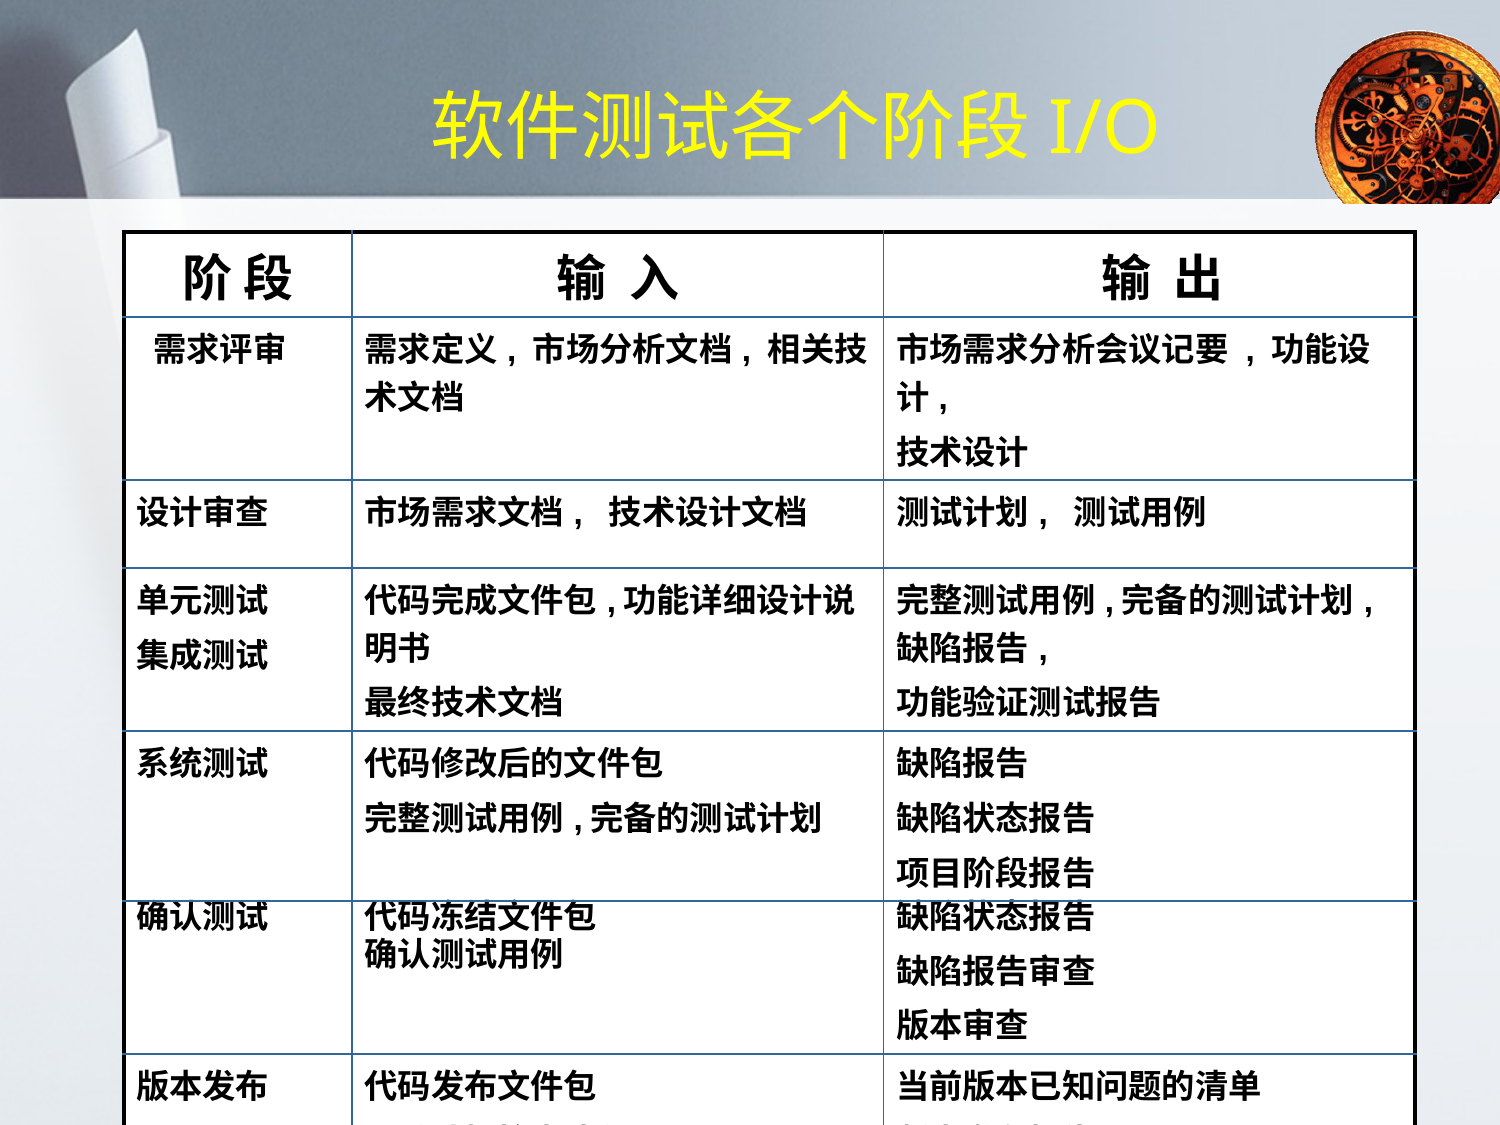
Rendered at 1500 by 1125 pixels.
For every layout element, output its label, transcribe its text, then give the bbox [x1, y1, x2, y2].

title 软件测试各个阶段I/O [336, 54, 1256, 193]
table_cell 缺陷报告 缺陷状态报告 项目阶段报告 [884, 732, 1413, 900]
table_cell 缺陷状态报告 缺陷报告审查 版本审查 [884, 902, 1413, 1053]
table_cell 代码冻结文件包 确认测试用例 [353, 902, 883, 1053]
table_cell 单元测试 集成测试 [126, 569, 351, 730]
table_cell 版本发布 [126, 1055, 351, 1125]
table_header 阶 段 [126, 234, 351, 316]
table_header 输 入 [353, 234, 883, 316]
table_cell 代码发布文件包 测试计划检查清单 [353, 1055, 883, 1125]
table_cell 代码完成文件包,功能详细设计说明书 最终技术文档 [353, 569, 883, 730]
table_cell 代码修改后的文件包 完整测试用例,完备的测试计划 [353, 732, 883, 900]
picture [0, 0, 1500, 204]
table_header 输 出 [884, 234, 1413, 316]
table_cell 系统测试 [126, 732, 351, 900]
table_cell 市场需求文档, 技术设计文档 [353, 481, 883, 567]
table_cell 需求定义, 市场分析文档, 相关技术文档 [353, 318, 883, 479]
table_cell 设计审查 [126, 481, 351, 567]
table_cell 测试计划, 测试用例 [884, 481, 1413, 567]
table_cell 市场需求分析会议记要 , 功能设计, 技术设计 [884, 318, 1413, 479]
table_cell 确认测试 [126, 902, 351, 1053]
table_cell 当前版本已知问题的清单 版本发布报告 [884, 1055, 1413, 1125]
table_cell 需求评审 [126, 318, 351, 479]
table_cell 完整测试用例,完备的测试计划, 缺陷报告, 功能验证测试报告 [884, 569, 1413, 730]
